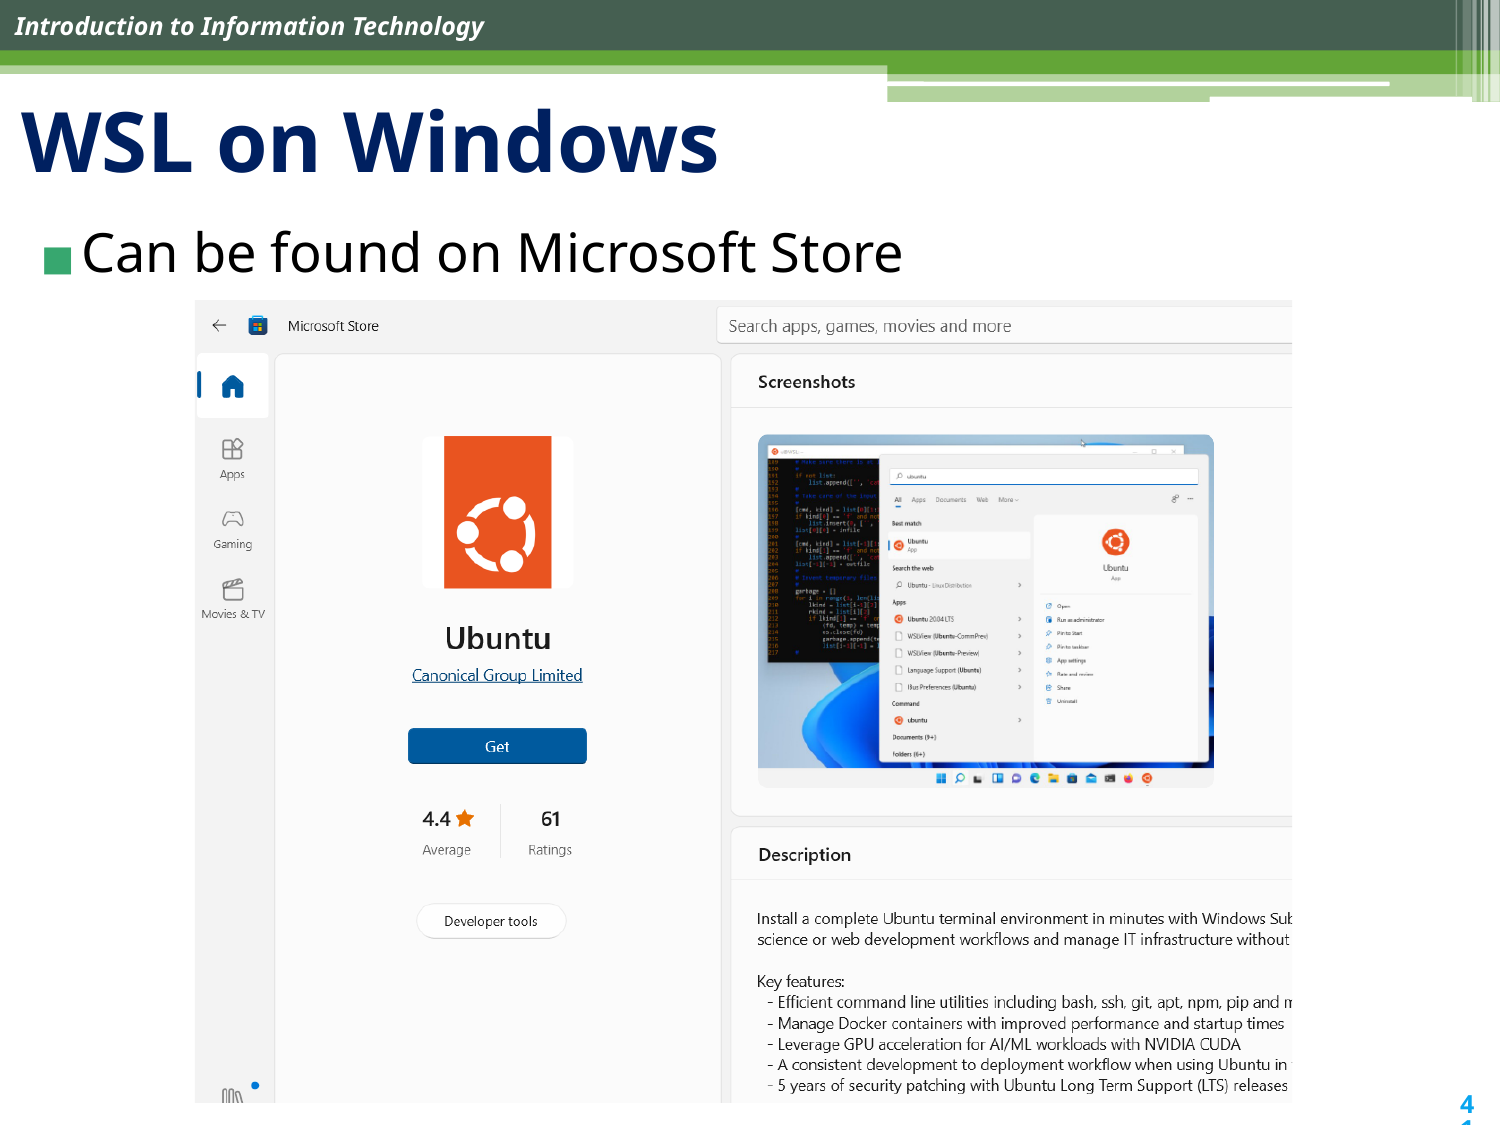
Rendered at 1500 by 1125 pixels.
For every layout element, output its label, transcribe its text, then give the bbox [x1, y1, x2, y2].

picture [194, 299, 1293, 1103]
title WSL on Windows [6, 77, 1485, 201]
list Can be found on Microsoft Store [6, 210, 1485, 1103]
